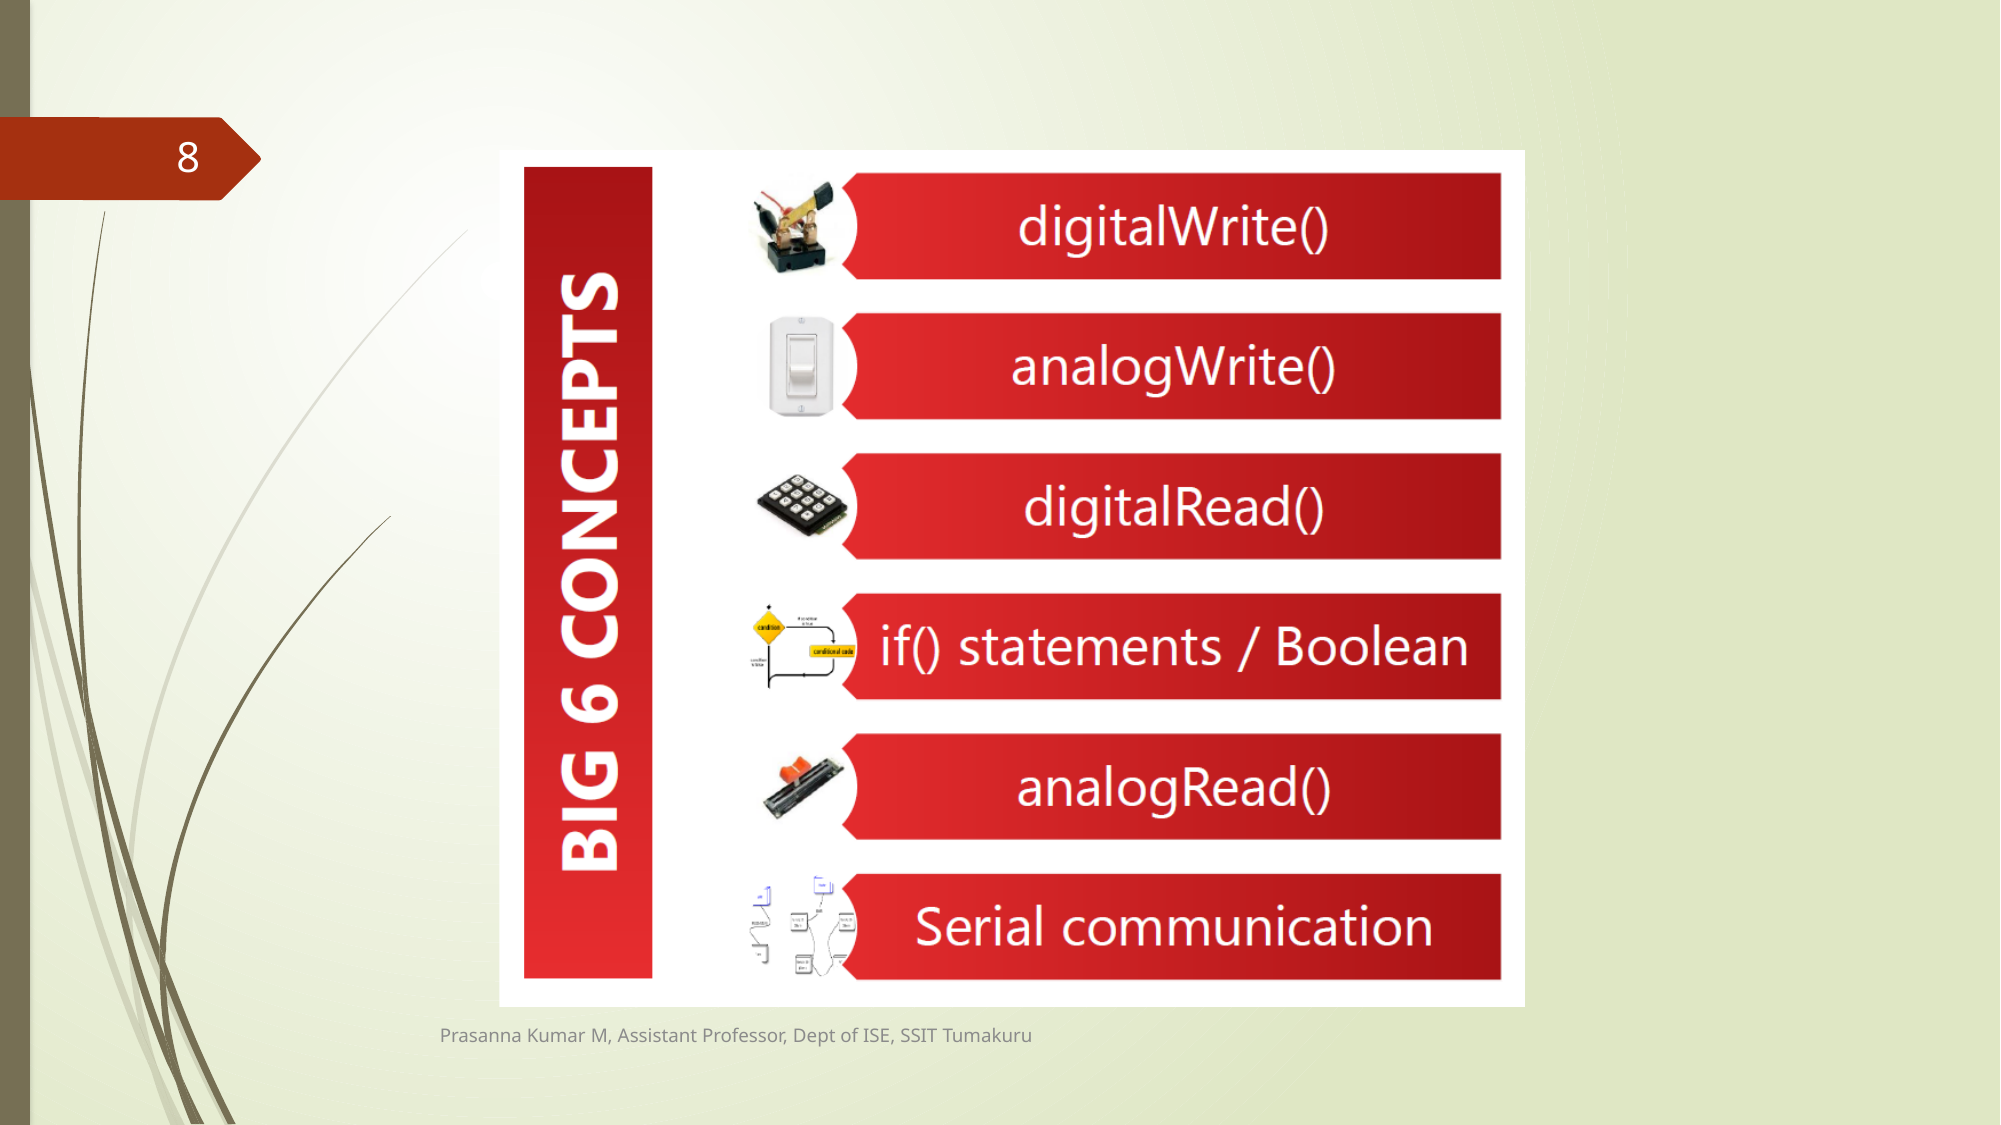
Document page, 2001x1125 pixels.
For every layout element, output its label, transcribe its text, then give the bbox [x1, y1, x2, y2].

picture [499, 150, 1526, 1007]
slide_number 8 [87, 129, 216, 190]
footer Prasanna Kumar M, Assistant Professor, Dept of ISE, SSIT Tumakuru [424, 1006, 1675, 1067]
